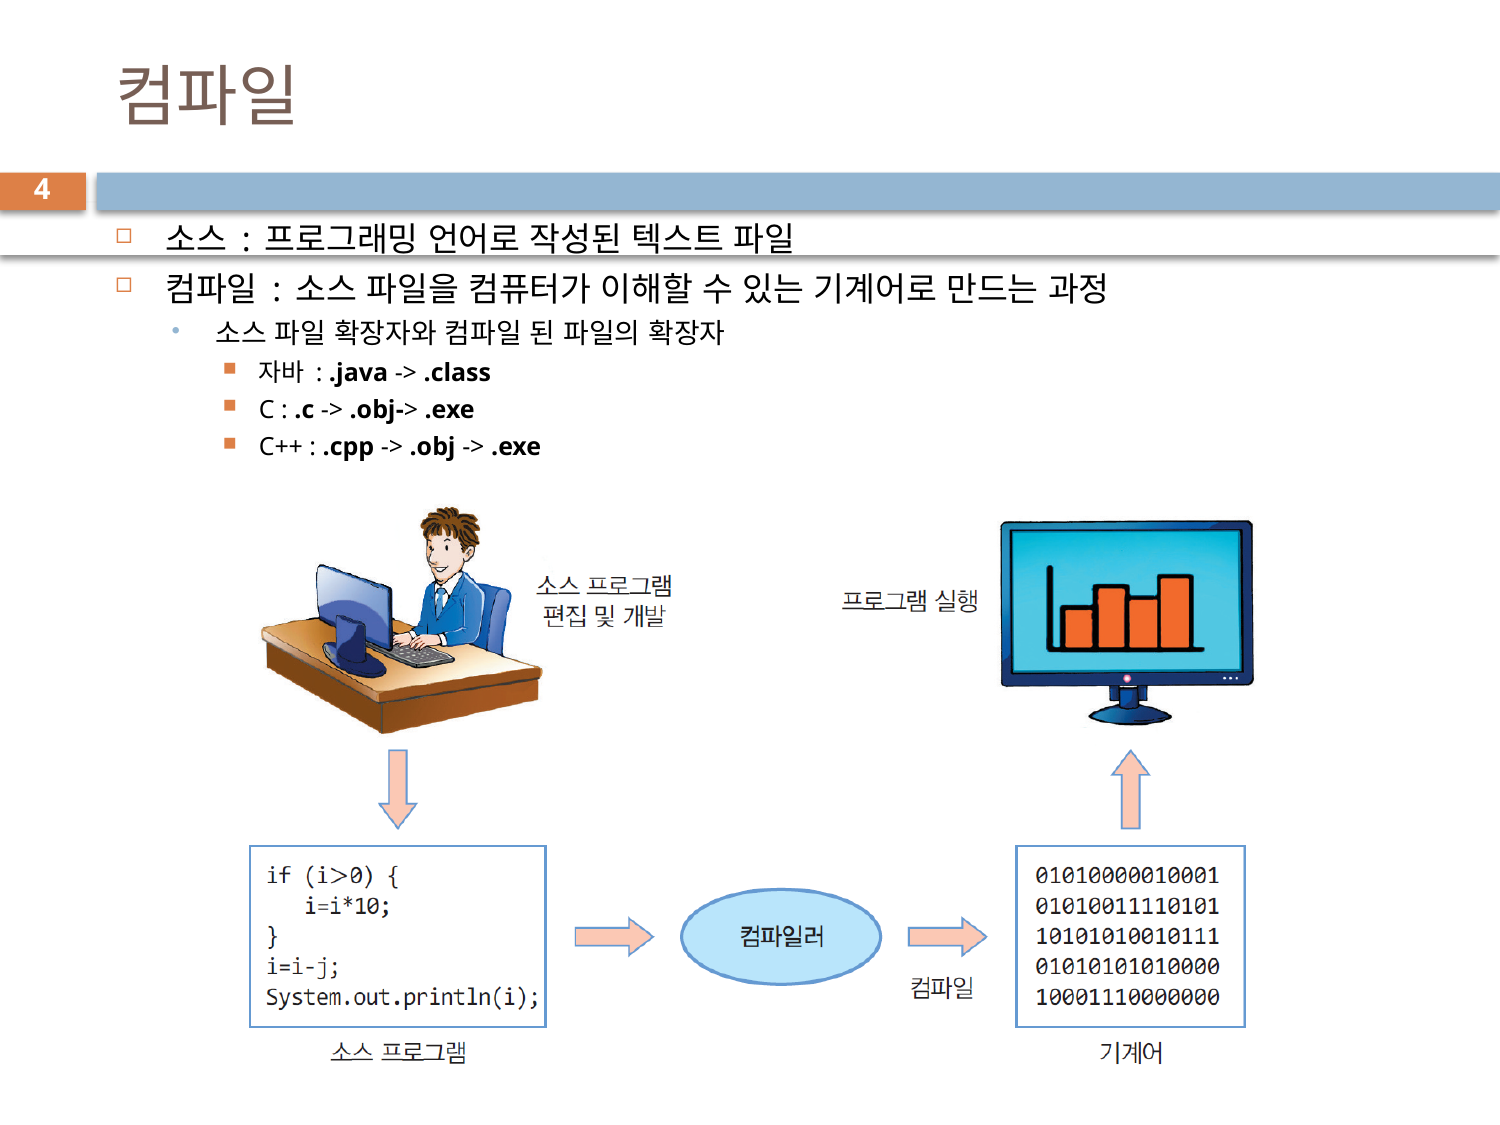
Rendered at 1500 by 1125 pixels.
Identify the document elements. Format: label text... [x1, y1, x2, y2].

slide_number 4 [0, 170, 87, 211]
list 소스 : 프로그래밍 언어로 작성된 텍스트 파일 컴파일 : 소스 파일을 컴퓨터가 이해할 수 있는 기계어로 만드는 과정 소스 파일 확장자와 컴파일 된 파일의 확장자 자바 : .java -> .class C : .c -> .obj-> .exe C++ : .cpp -> .obj -> .exe [100, 210, 1438, 471]
picture [218, 465, 1270, 1091]
title 컴파일 [100, 37, 1438, 149]
